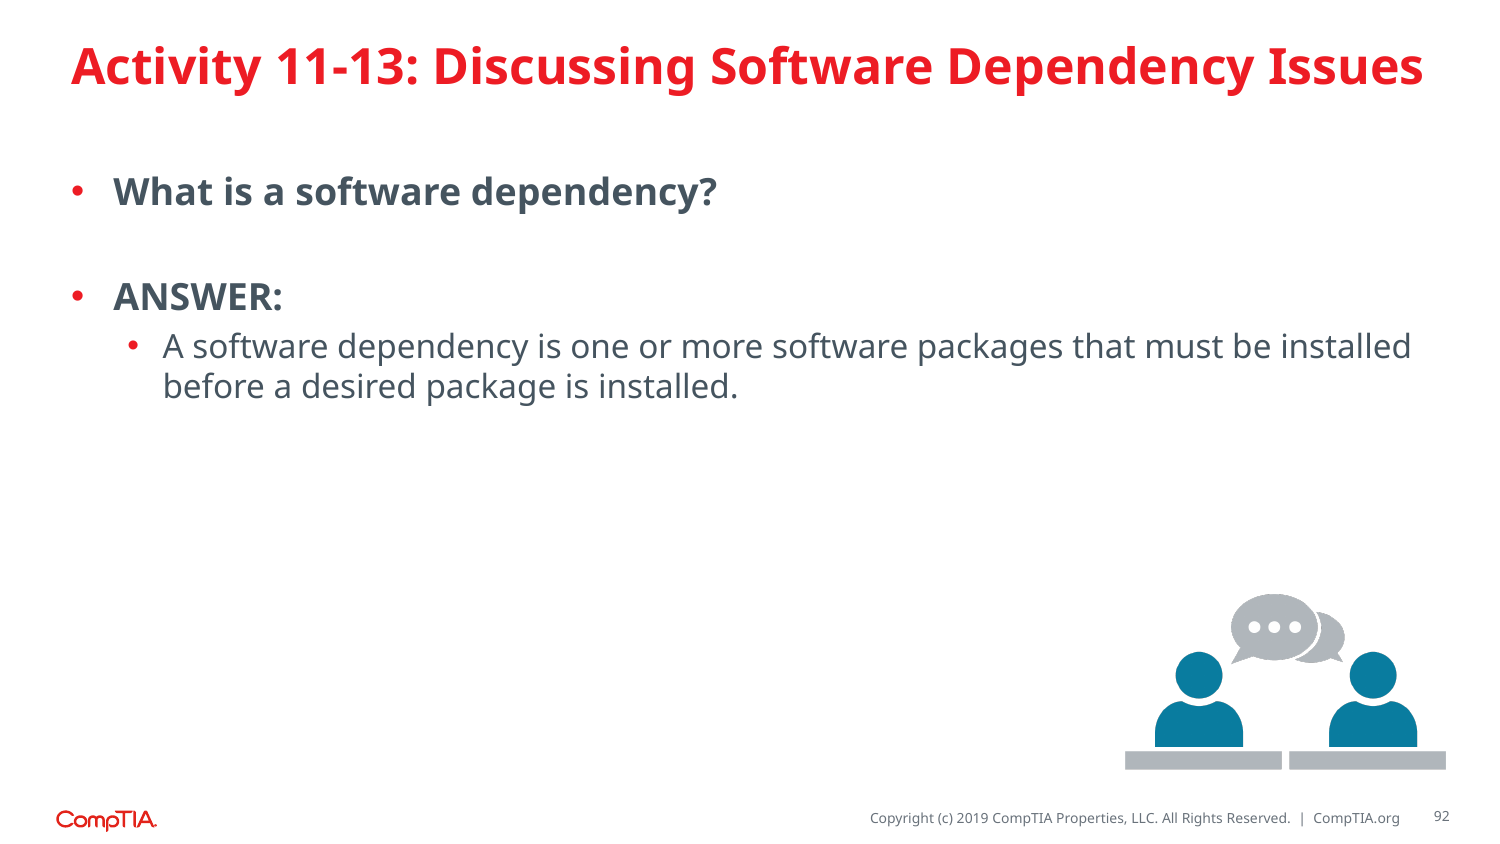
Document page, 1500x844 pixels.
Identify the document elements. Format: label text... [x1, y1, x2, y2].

picture [1124, 593, 1446, 770]
slide_number 92 [1407, 800, 1450, 835]
title Activity 11-13: Discussing Software Dependency Issues [56, 12, 1450, 117]
list What is a software dependency? ANSWER: A software dependency is one or more software packages that must be installed before a desired package is installed. [56, 160, 1444, 768]
